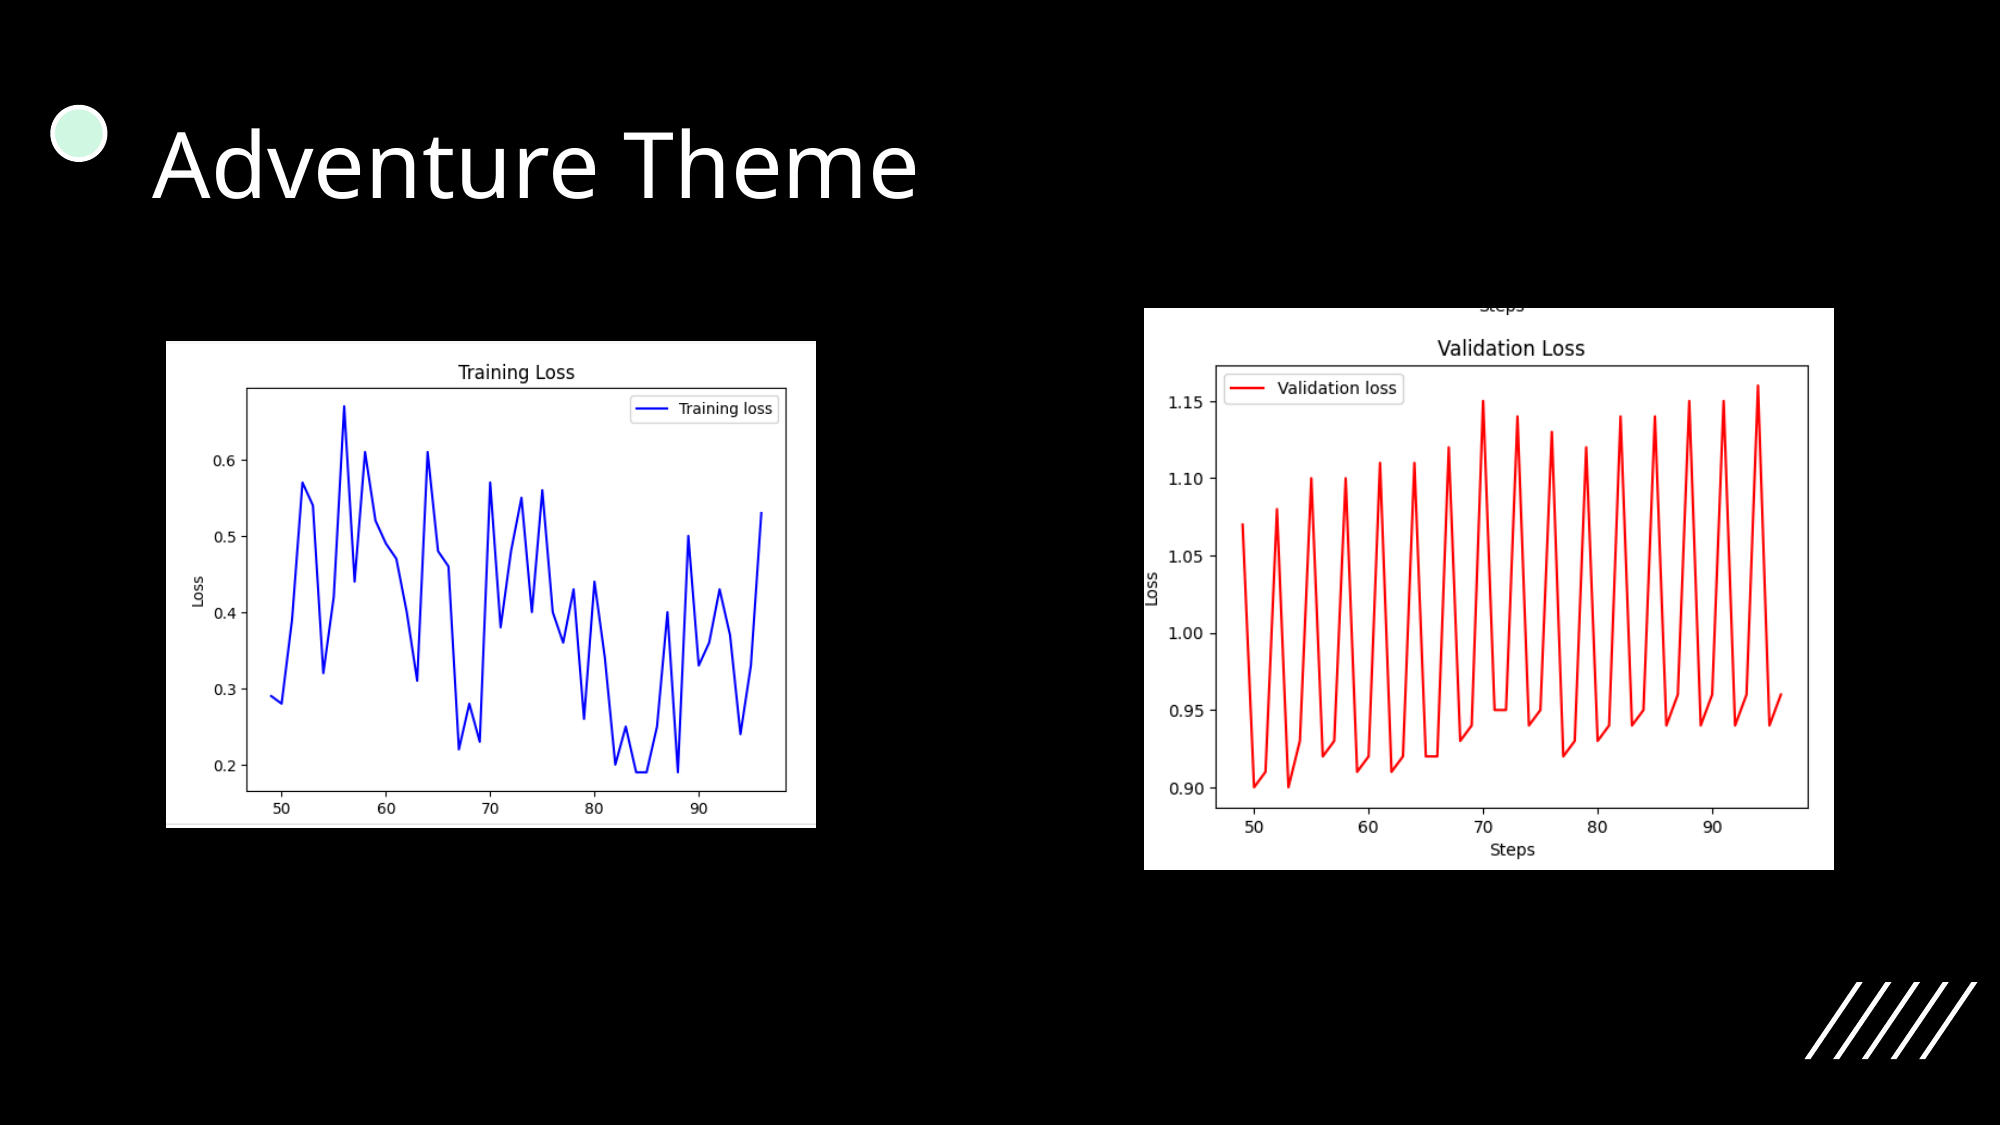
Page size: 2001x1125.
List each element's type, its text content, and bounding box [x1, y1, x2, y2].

picture [165, 341, 816, 828]
picture [1144, 308, 1834, 870]
title Adventure Theme [137, 59, 1863, 278]
